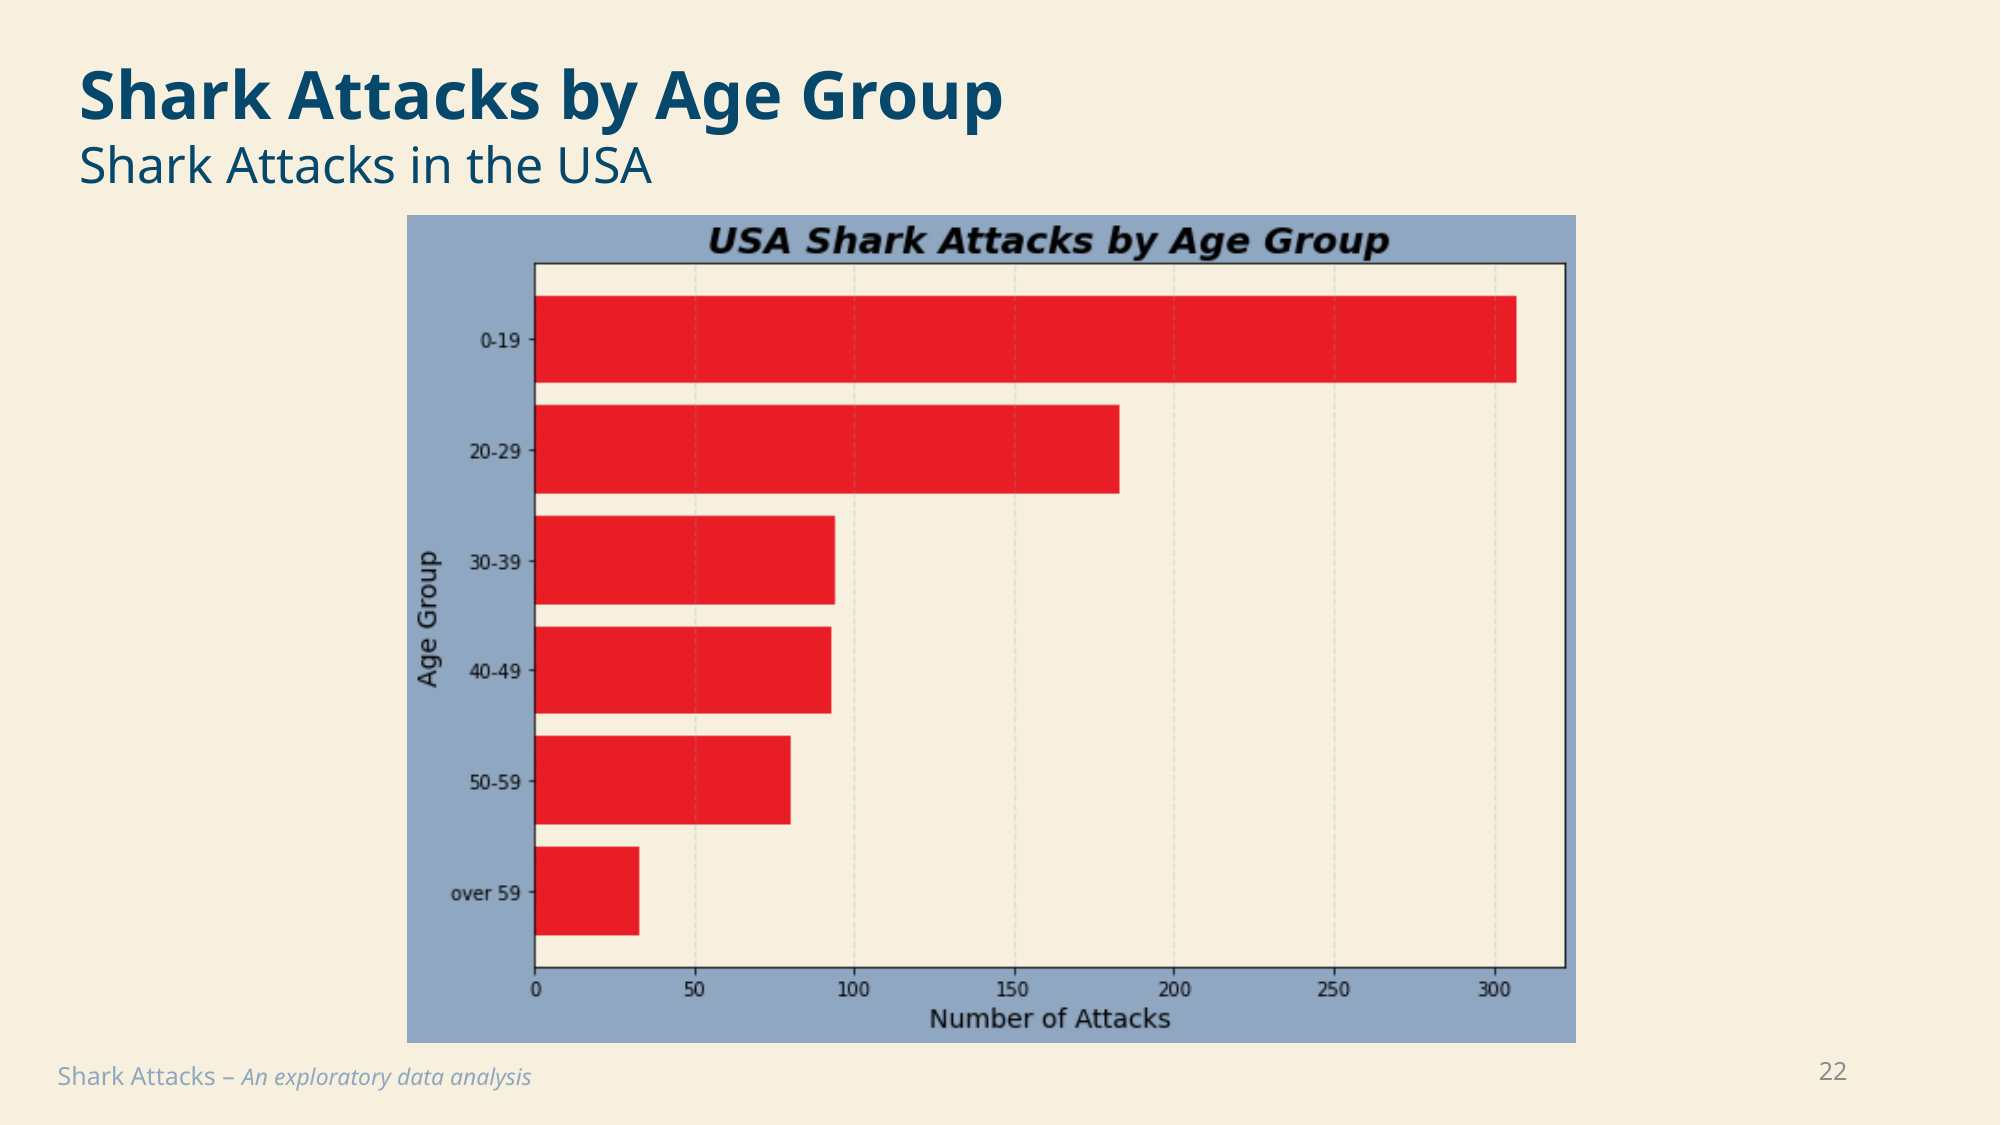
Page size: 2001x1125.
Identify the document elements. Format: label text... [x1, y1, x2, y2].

text_box Shark Attacks – An exploratory data analysis [42, 1045, 718, 1105]
slide_number 22 [1412, 1042, 1863, 1103]
picture [407, 215, 1576, 1043]
text_box Shark Attacks by Age Group Shark Attacks in the USA [64, 45, 1919, 201]
